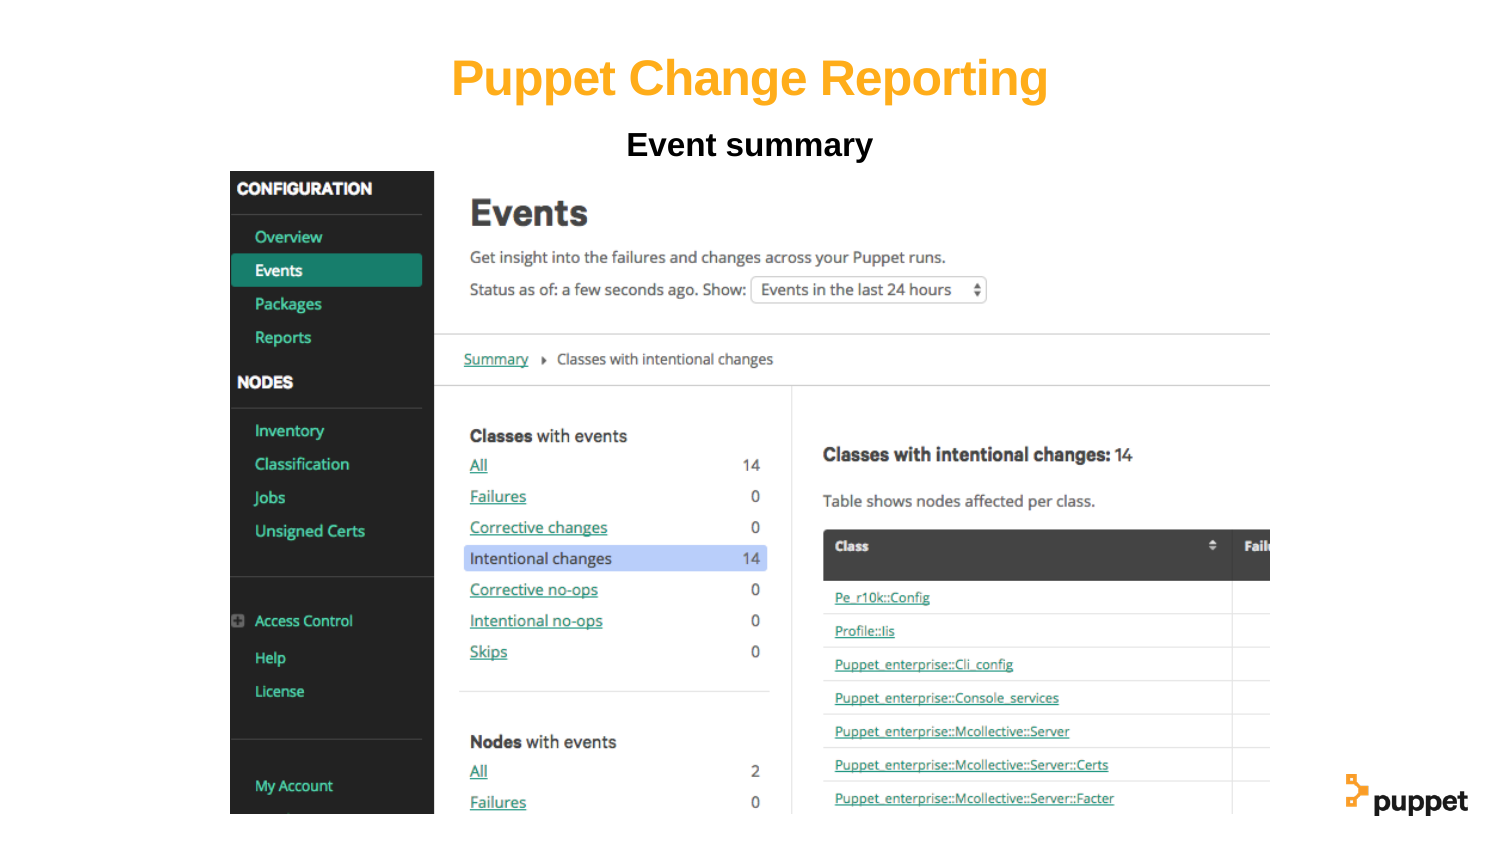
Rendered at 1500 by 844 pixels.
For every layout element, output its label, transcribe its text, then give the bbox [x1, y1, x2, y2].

picture [230, 171, 1270, 814]
title Puppet Change Reporting [0, 0, 1500, 108]
picture [1346, 774, 1468, 816]
subtitle Event summary [0, 108, 1500, 172]
